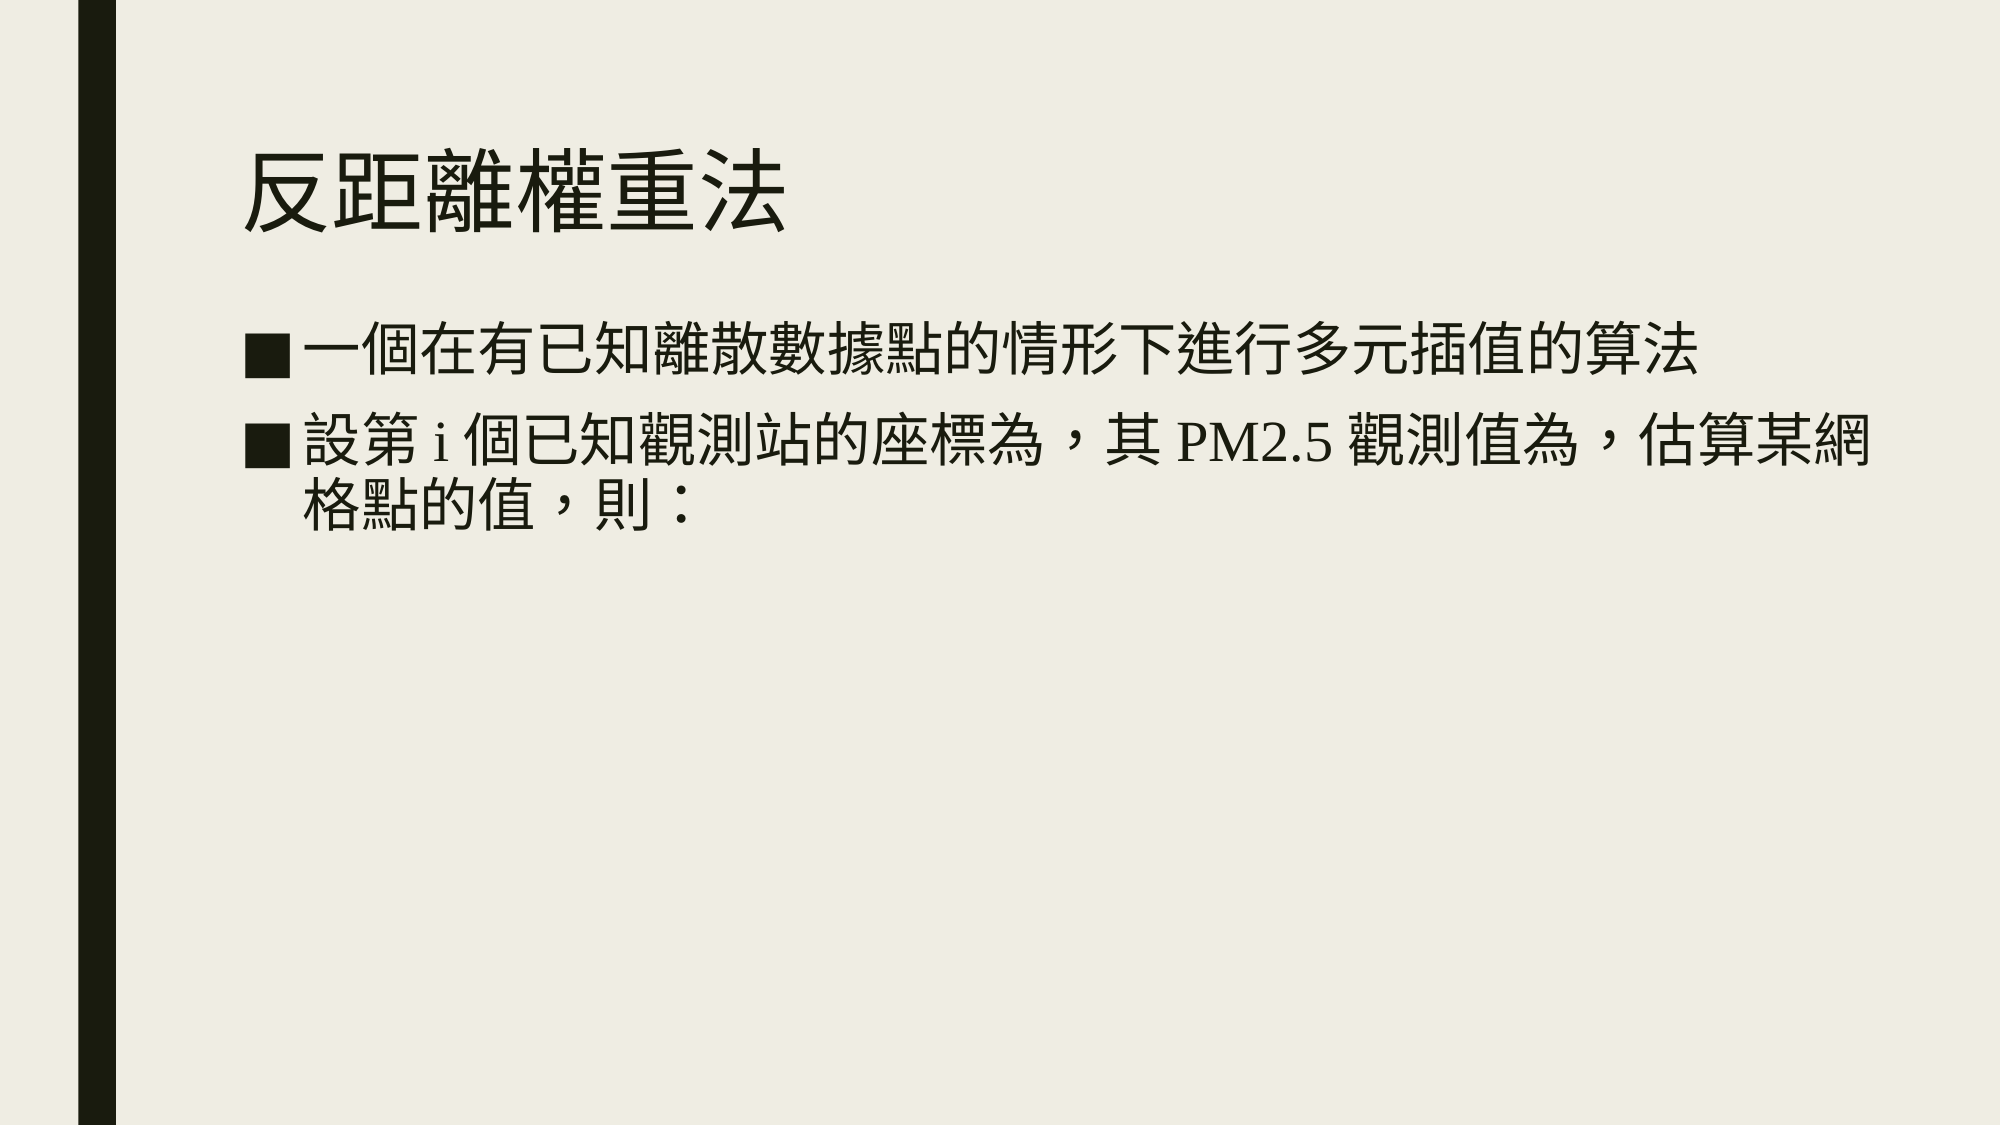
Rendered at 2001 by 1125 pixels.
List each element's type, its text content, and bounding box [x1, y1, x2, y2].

title 反距離權重法 [225, 112, 1925, 280]
